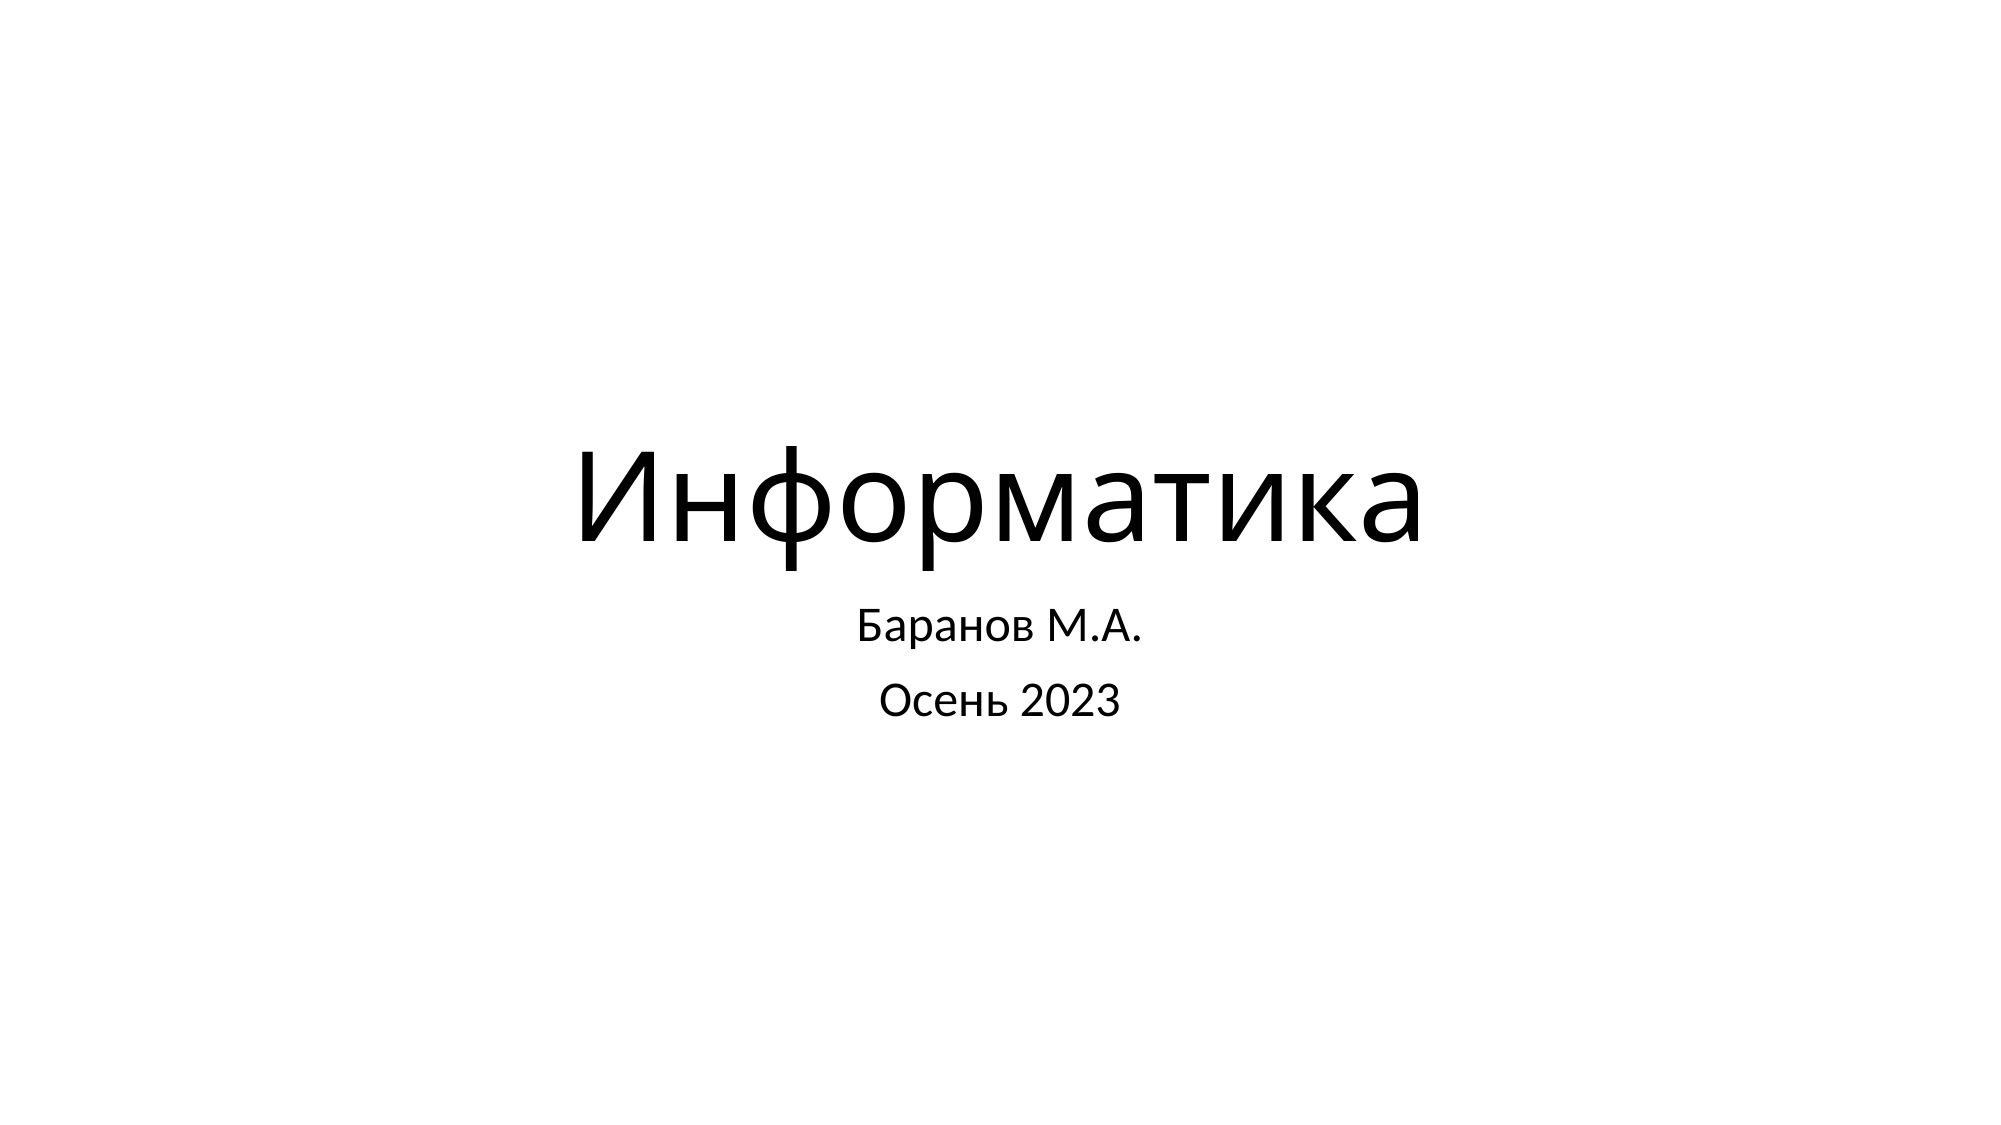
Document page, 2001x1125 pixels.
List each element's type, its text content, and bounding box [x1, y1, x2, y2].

title Информатика [249, 184, 1750, 576]
subtitle Баранов М.А. Осень 2023 [249, 590, 1750, 863]
